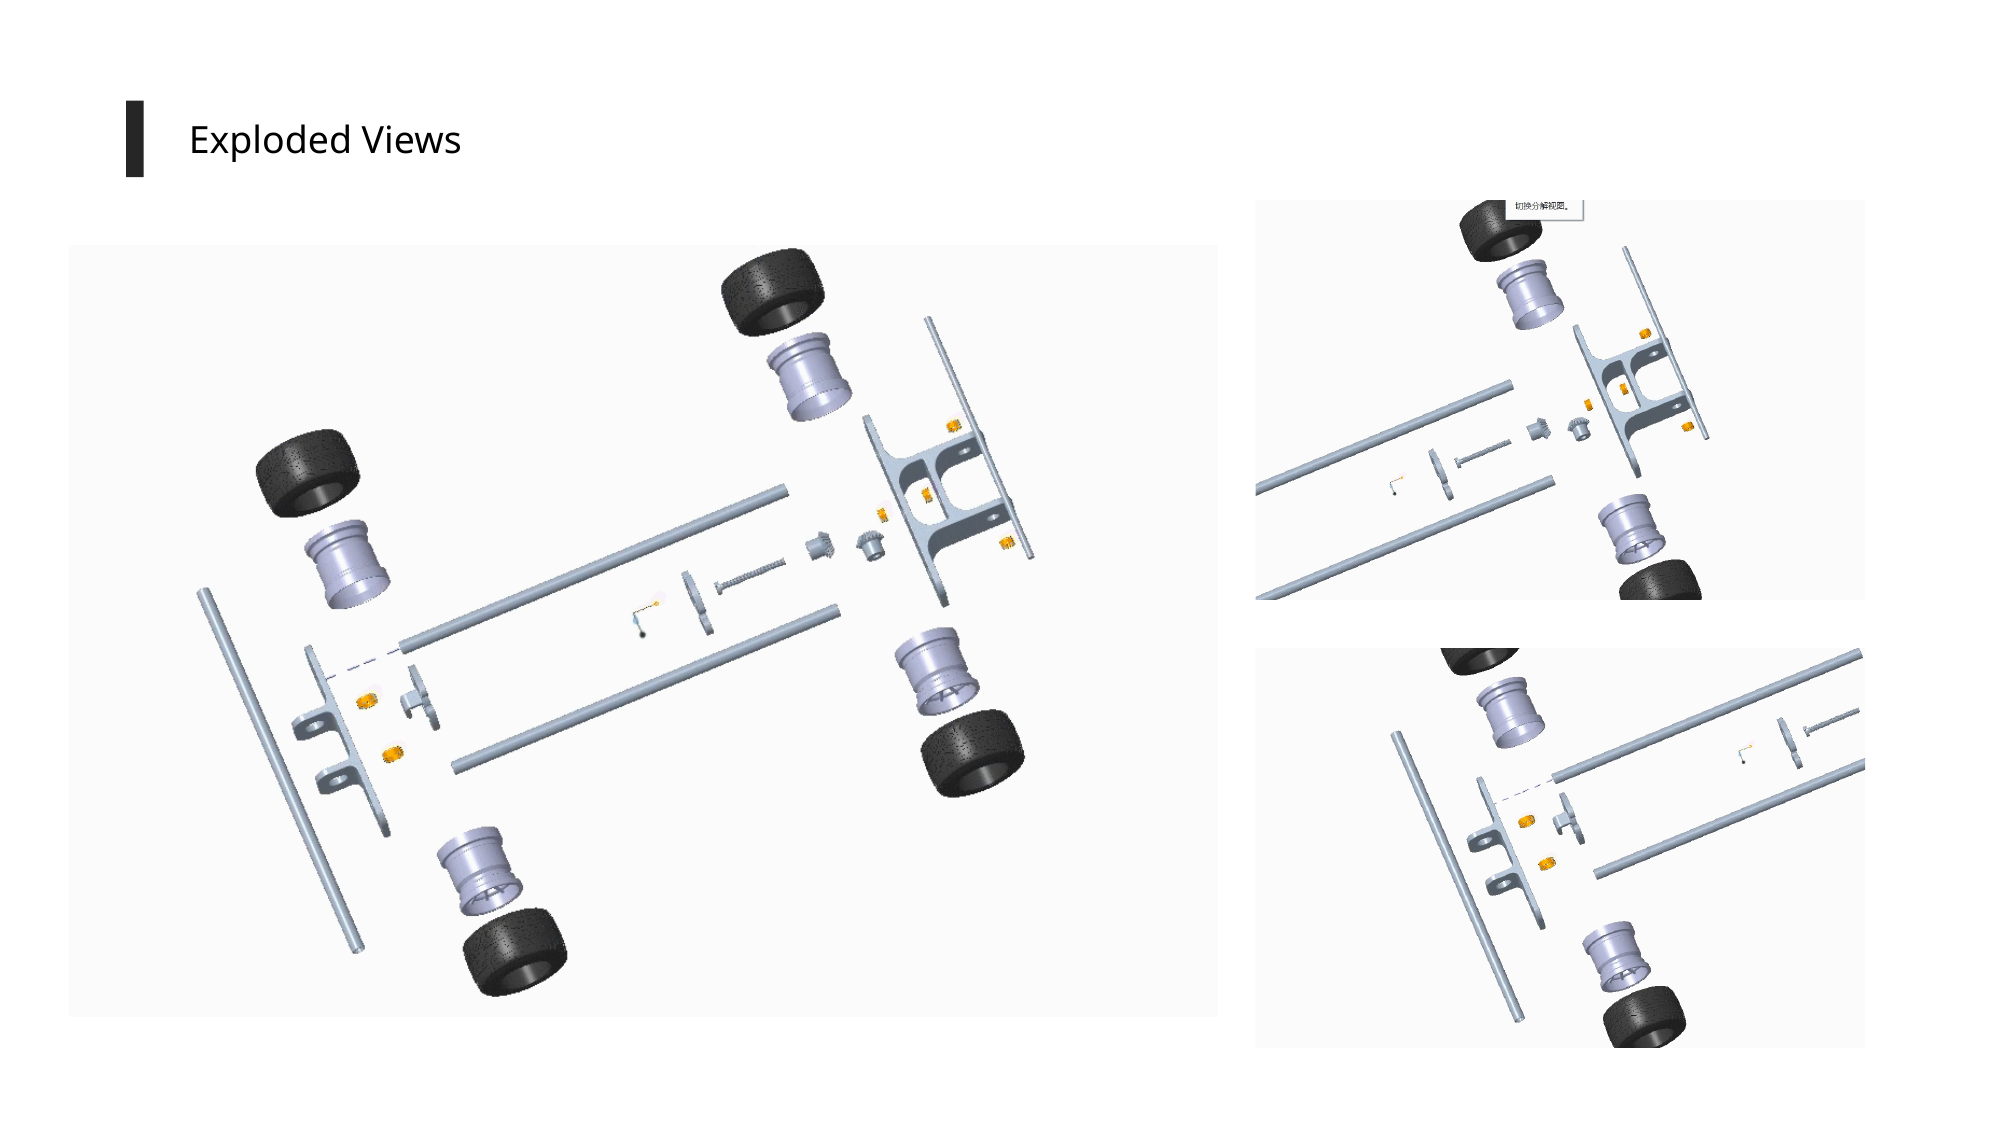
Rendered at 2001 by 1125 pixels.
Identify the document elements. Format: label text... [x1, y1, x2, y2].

text_box Exploded Views [174, 108, 478, 169]
text_box [125, 99, 145, 178]
picture [1255, 648, 1866, 1048]
picture [1255, 200, 1866, 600]
picture [68, 245, 1218, 1017]
